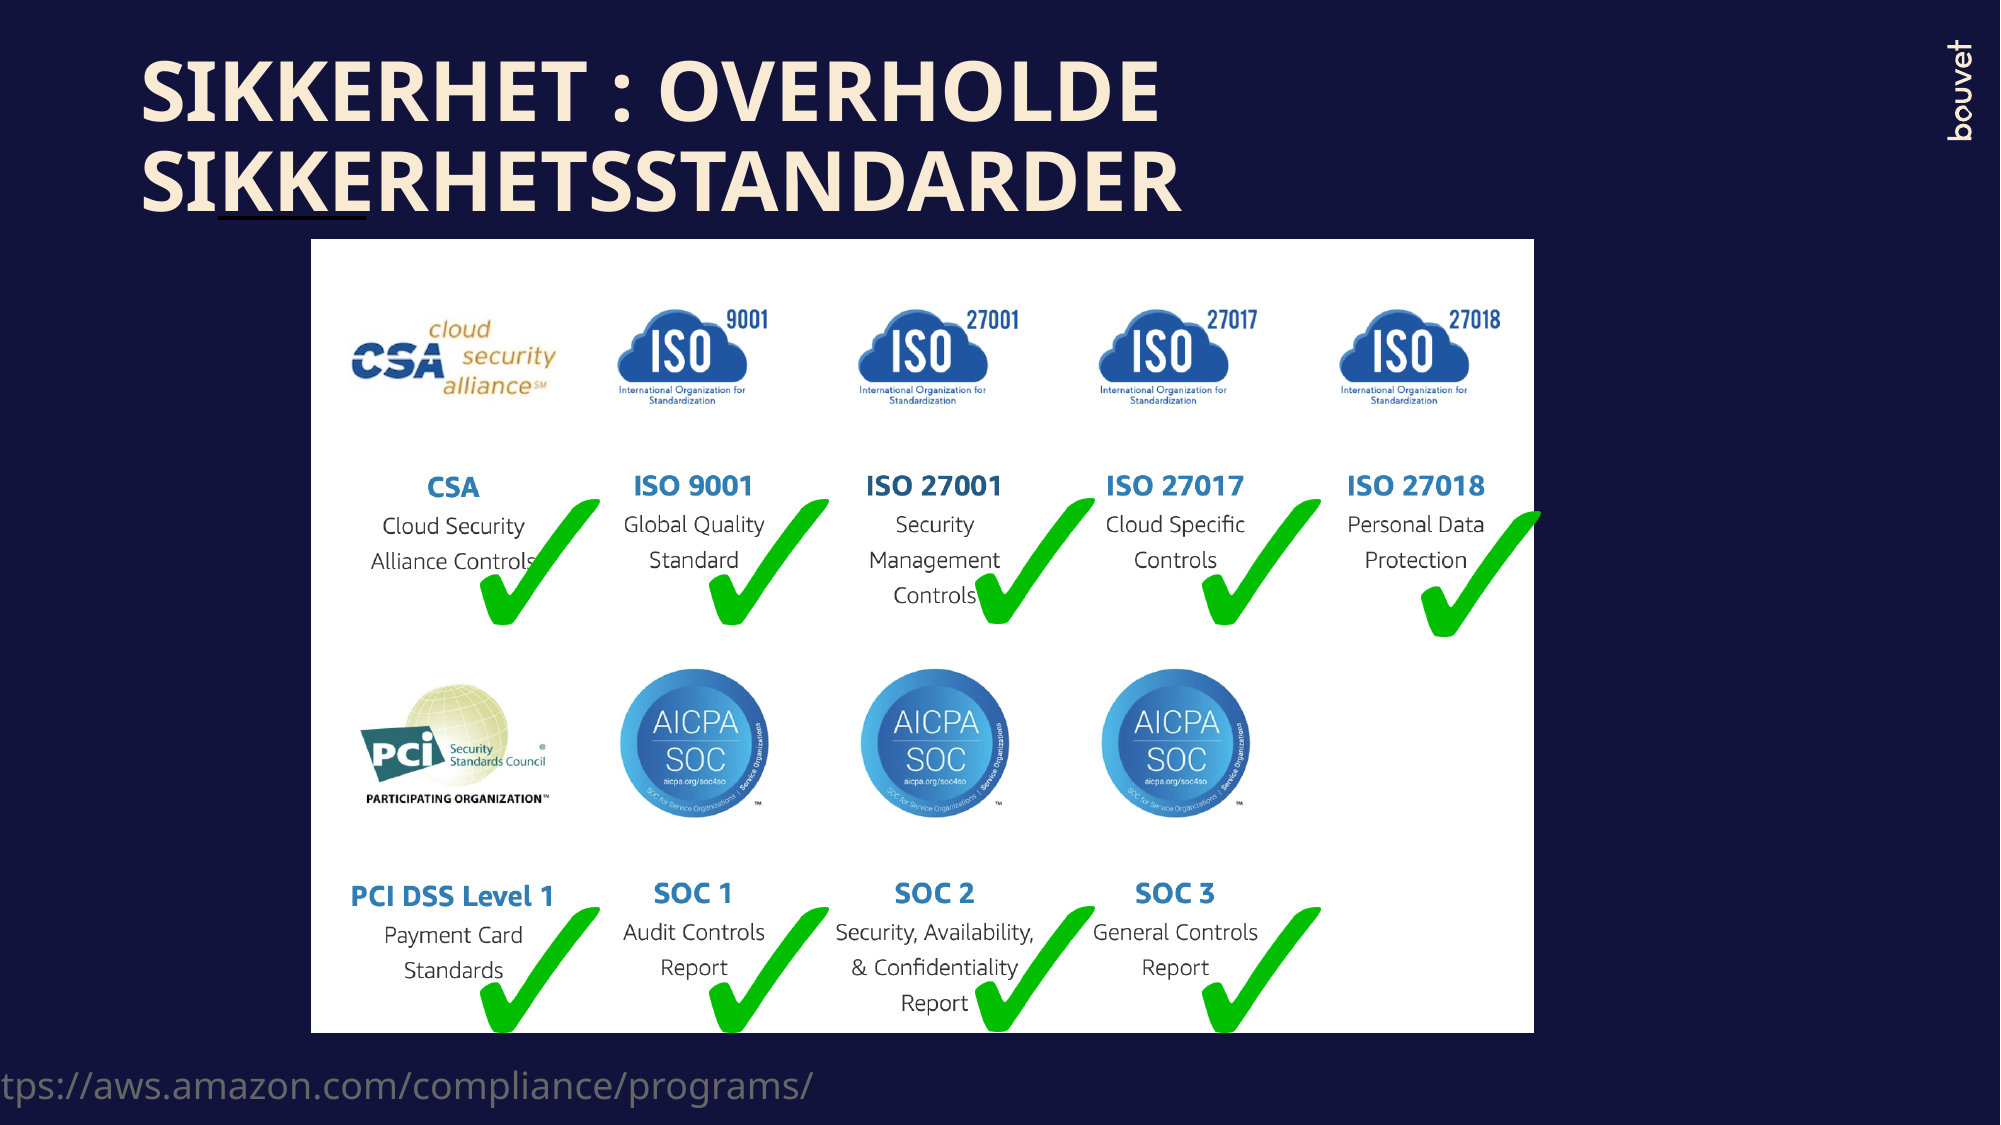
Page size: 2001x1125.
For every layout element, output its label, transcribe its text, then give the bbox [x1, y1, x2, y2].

picture [975, 498, 1095, 624]
picture [480, 499, 600, 626]
text_box https://aws.amazon.com/compliance/programs/ [0, 1054, 830, 1115]
picture [1202, 499, 1321, 626]
picture [709, 907, 829, 1033]
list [311, 239, 1534, 1033]
picture [480, 907, 600, 1033]
picture [709, 499, 829, 626]
picture [1421, 511, 1541, 637]
picture [975, 906, 1095, 1032]
title SIKKERHET : OVERHOLDE SIKKERHETSSTANDARDER [139, 49, 1865, 267]
picture [1202, 907, 1321, 1033]
